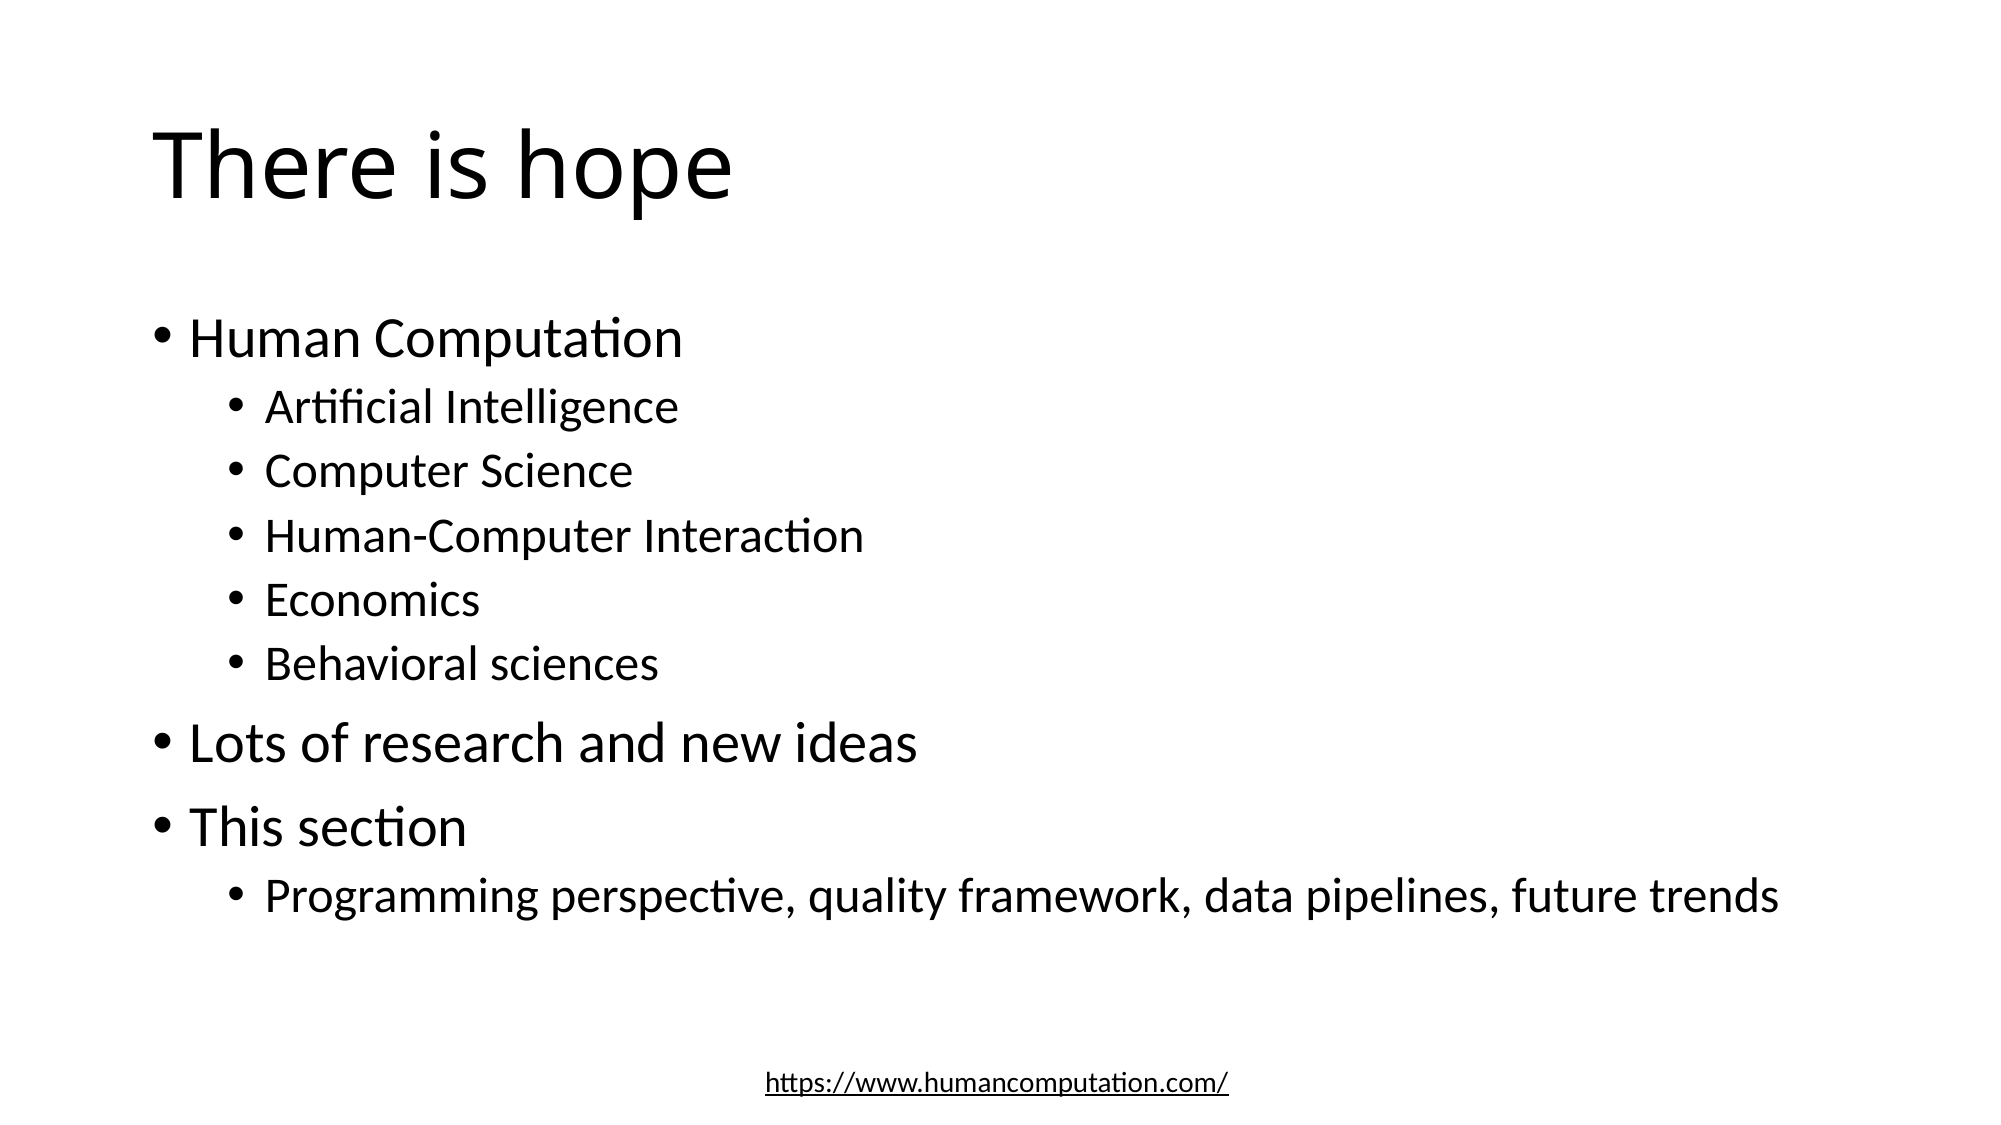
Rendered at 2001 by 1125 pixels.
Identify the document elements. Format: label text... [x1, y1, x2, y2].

text_box https://www.humancomputation.com/ [0, 1055, 2000, 1106]
title There is hope [137, 59, 1863, 278]
list Human Computation Artificial Intelligence Computer Science Human-Computer Interaction Economics Behavioral sciences Lots of research and new ideas This section Programming perspective, quality framework, data pipelines, future trends [137, 299, 1863, 1014]
